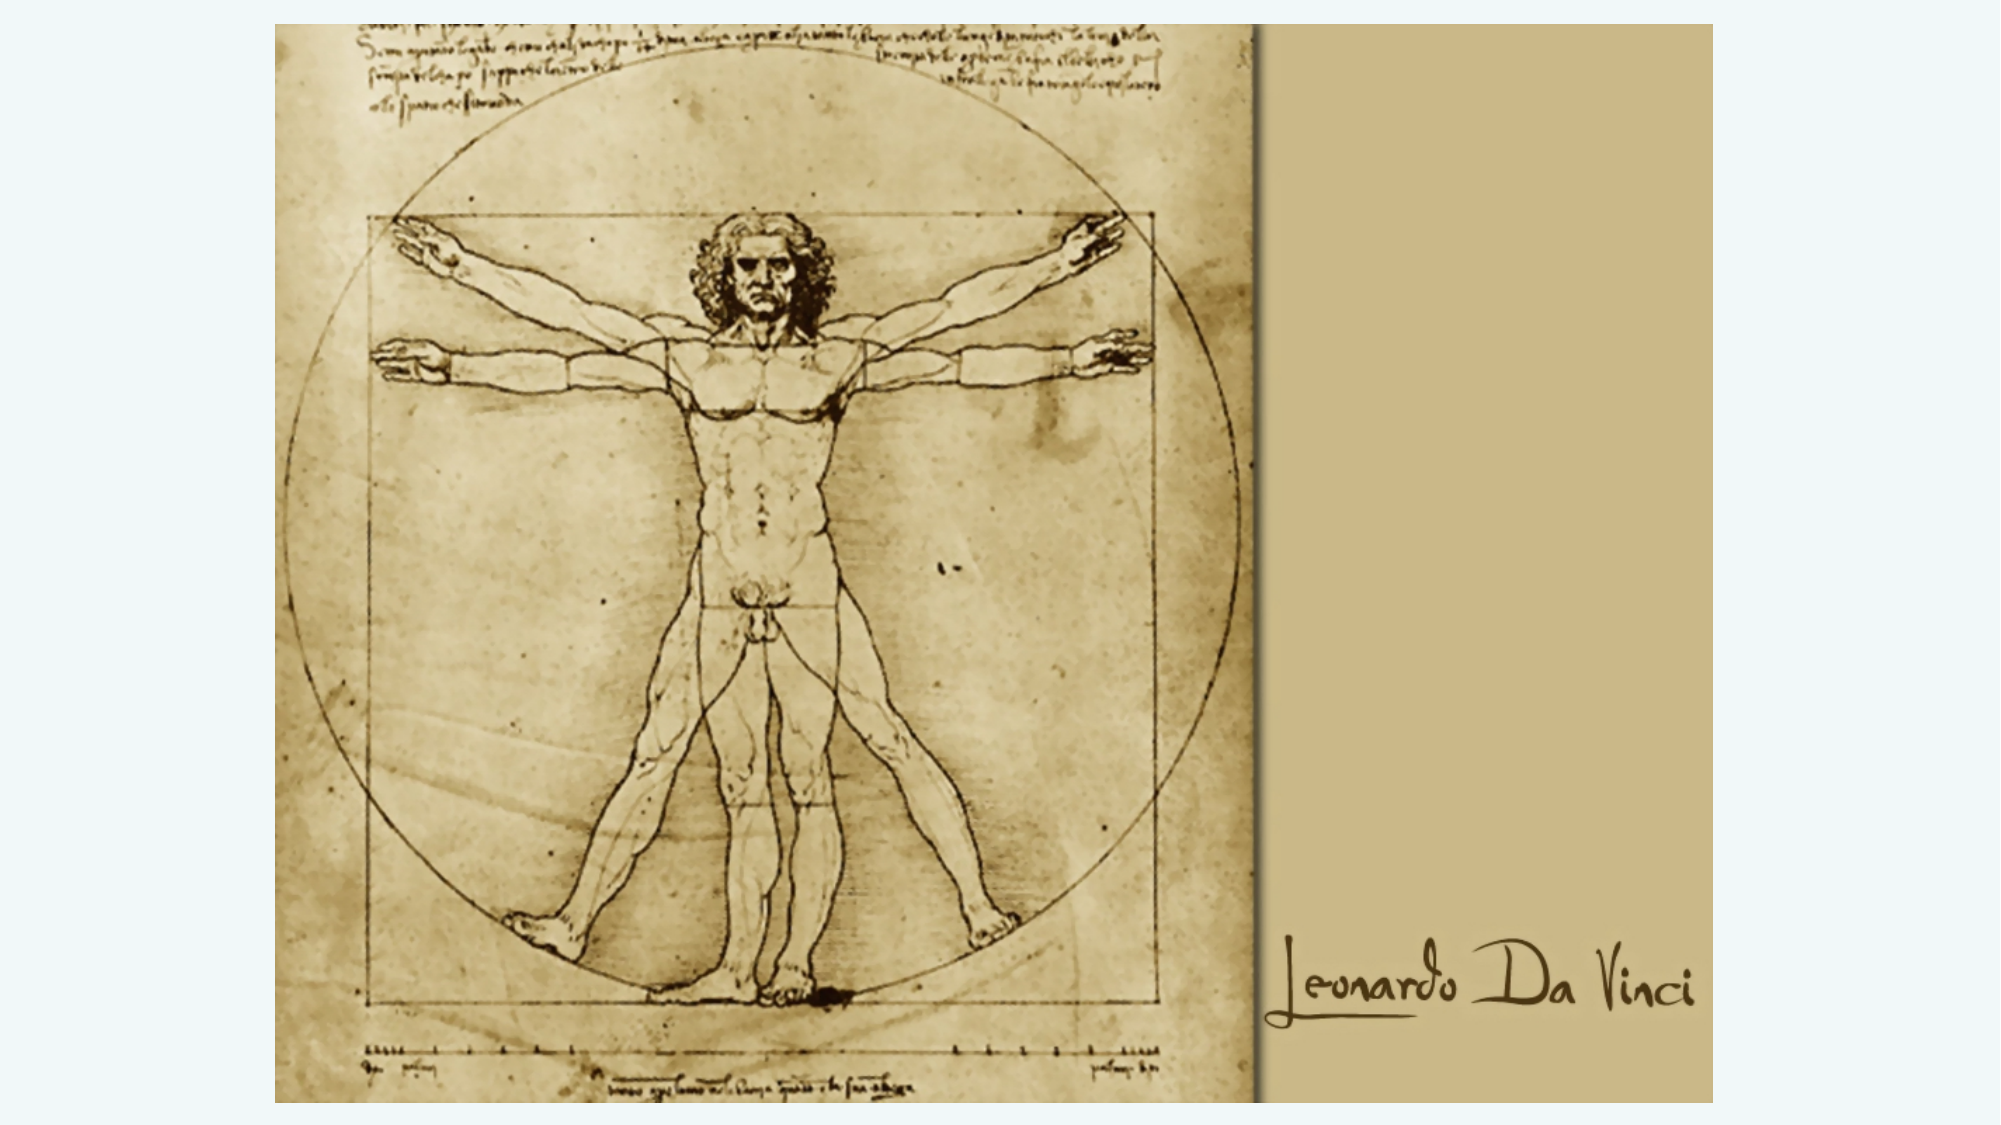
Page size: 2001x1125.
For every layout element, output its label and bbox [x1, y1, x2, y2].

picture [274, 24, 1713, 1104]
